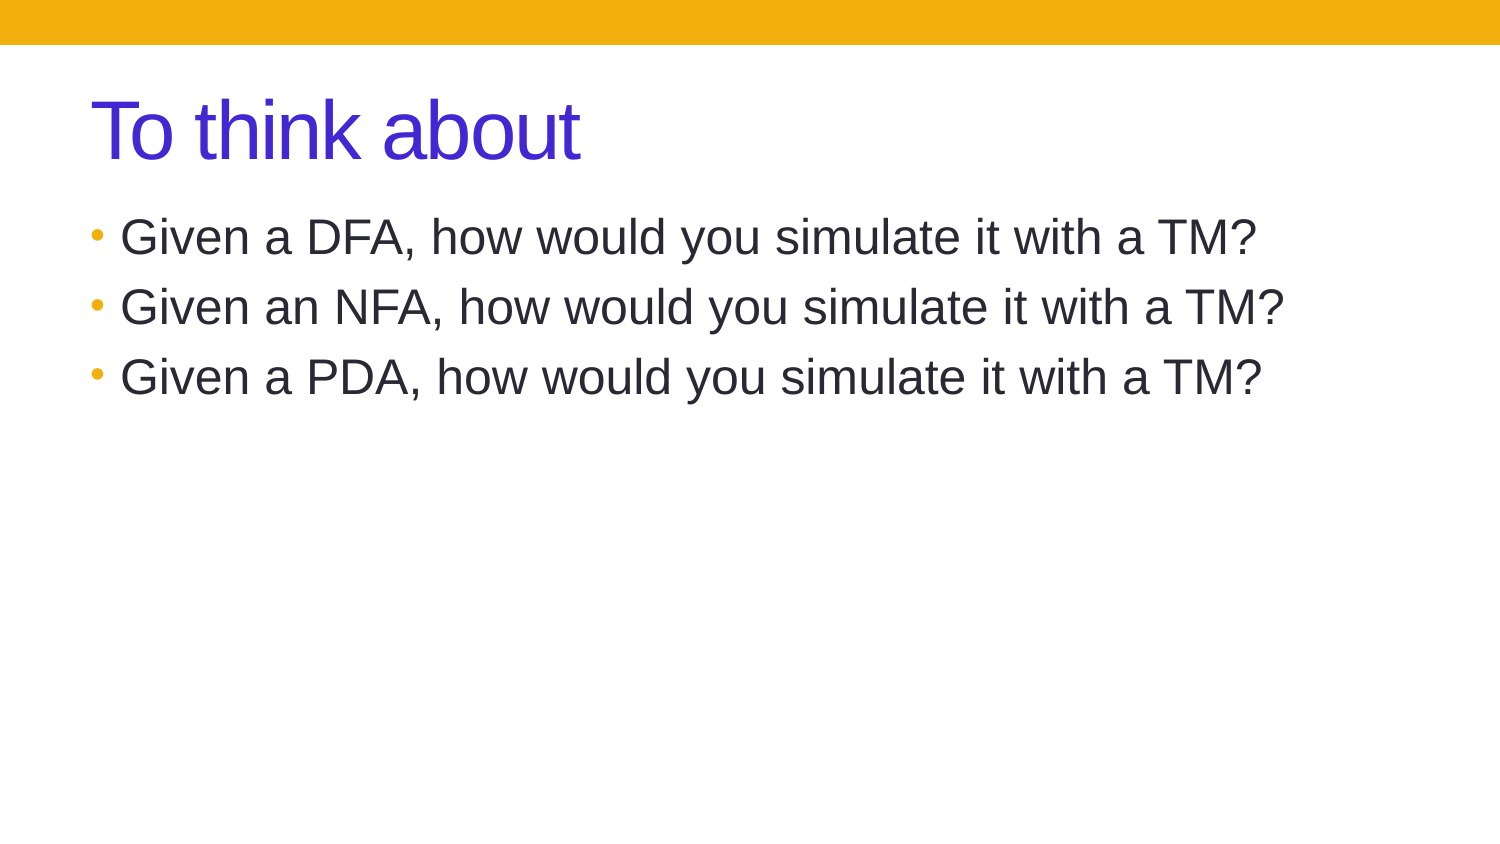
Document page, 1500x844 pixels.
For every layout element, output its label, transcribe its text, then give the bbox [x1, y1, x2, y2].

list Given a DFA, how would you simulate it with a TM? Given an NFA, how would you simulate it with a TM? Given a PDA, how would you simulate it with a TM? [75, 196, 1425, 797]
title To think about [75, 65, 1425, 188]
